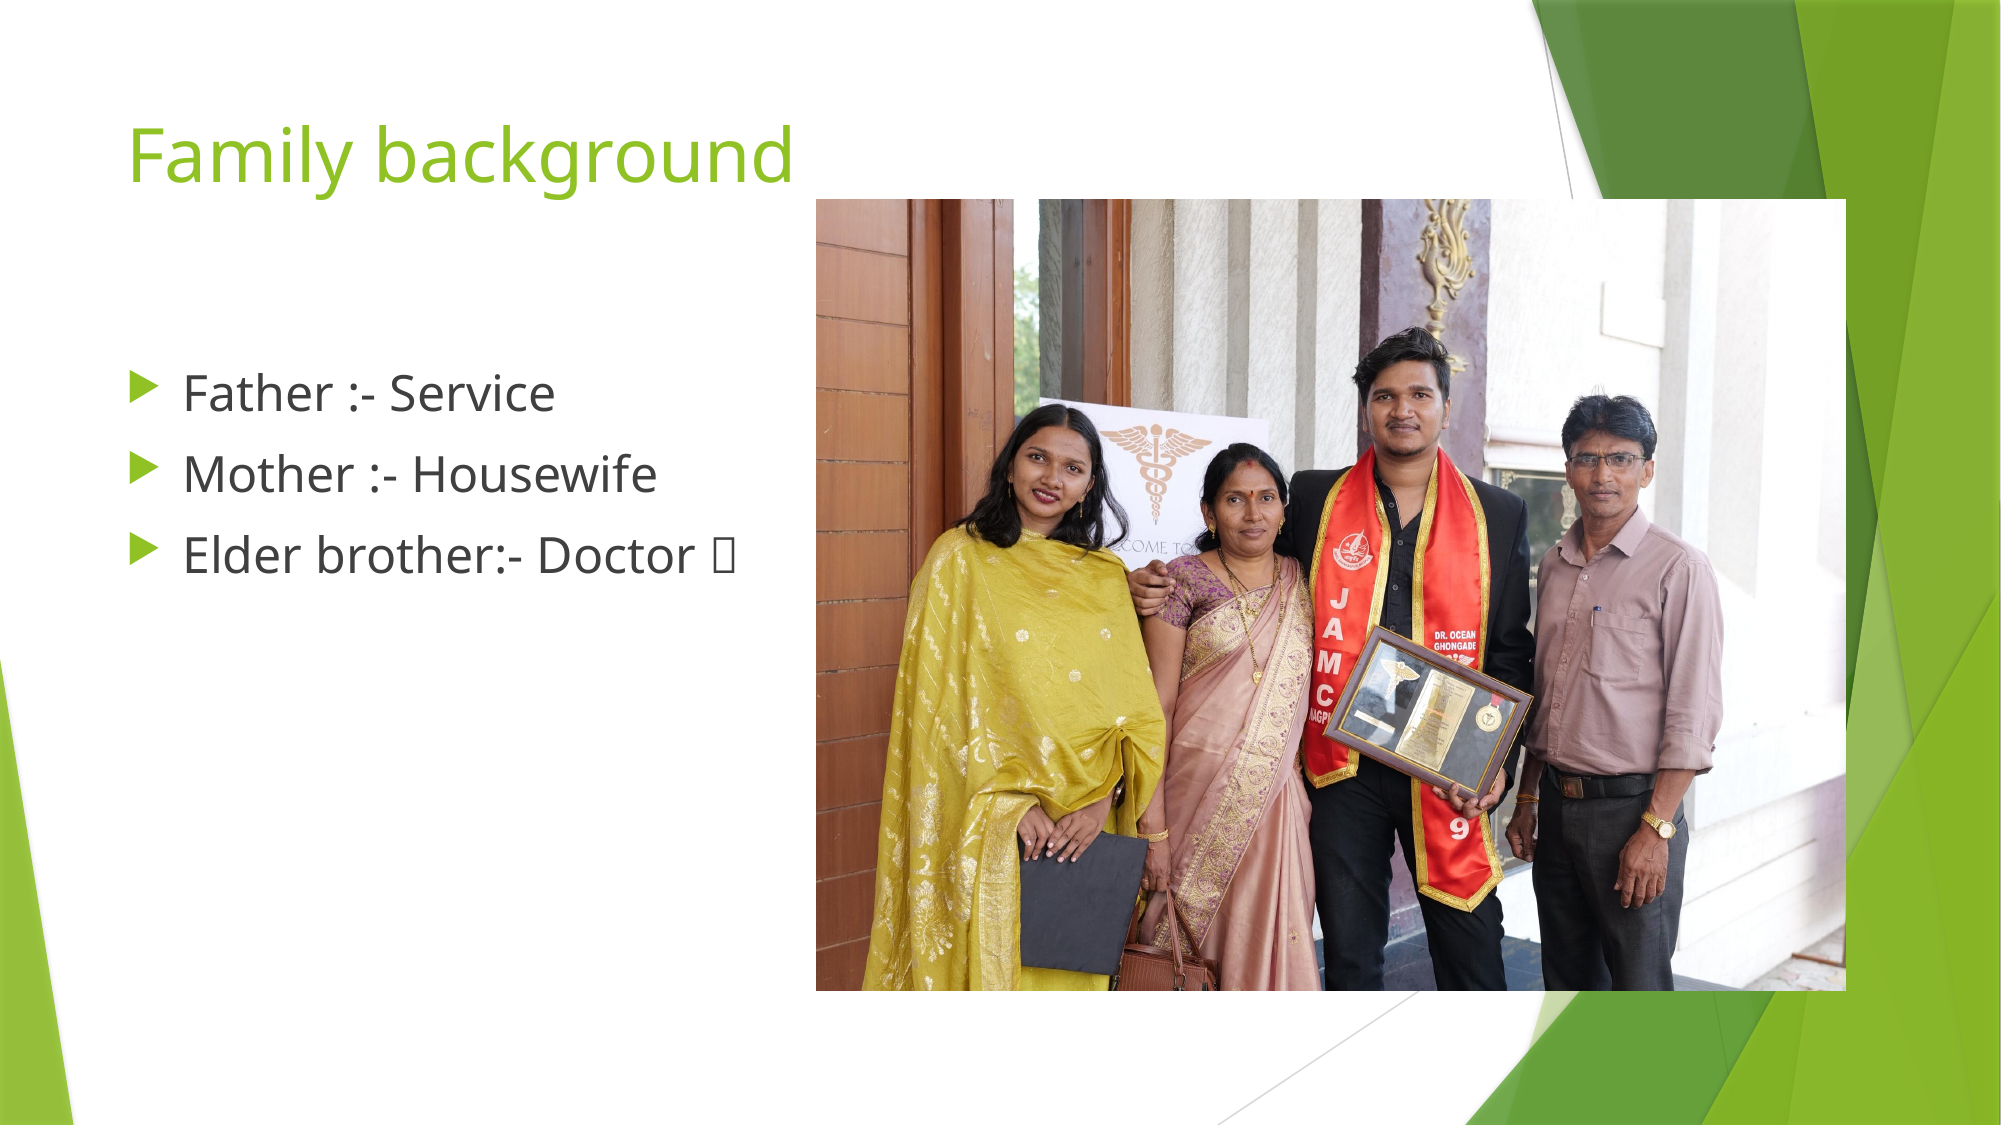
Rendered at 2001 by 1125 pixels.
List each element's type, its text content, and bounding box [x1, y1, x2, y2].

title Family background [111, 99, 1522, 317]
list Father :- Service Mother :- Housewife Elder brother:- Doctor 💊 [111, 354, 810, 992]
picture [815, 198, 1846, 992]
